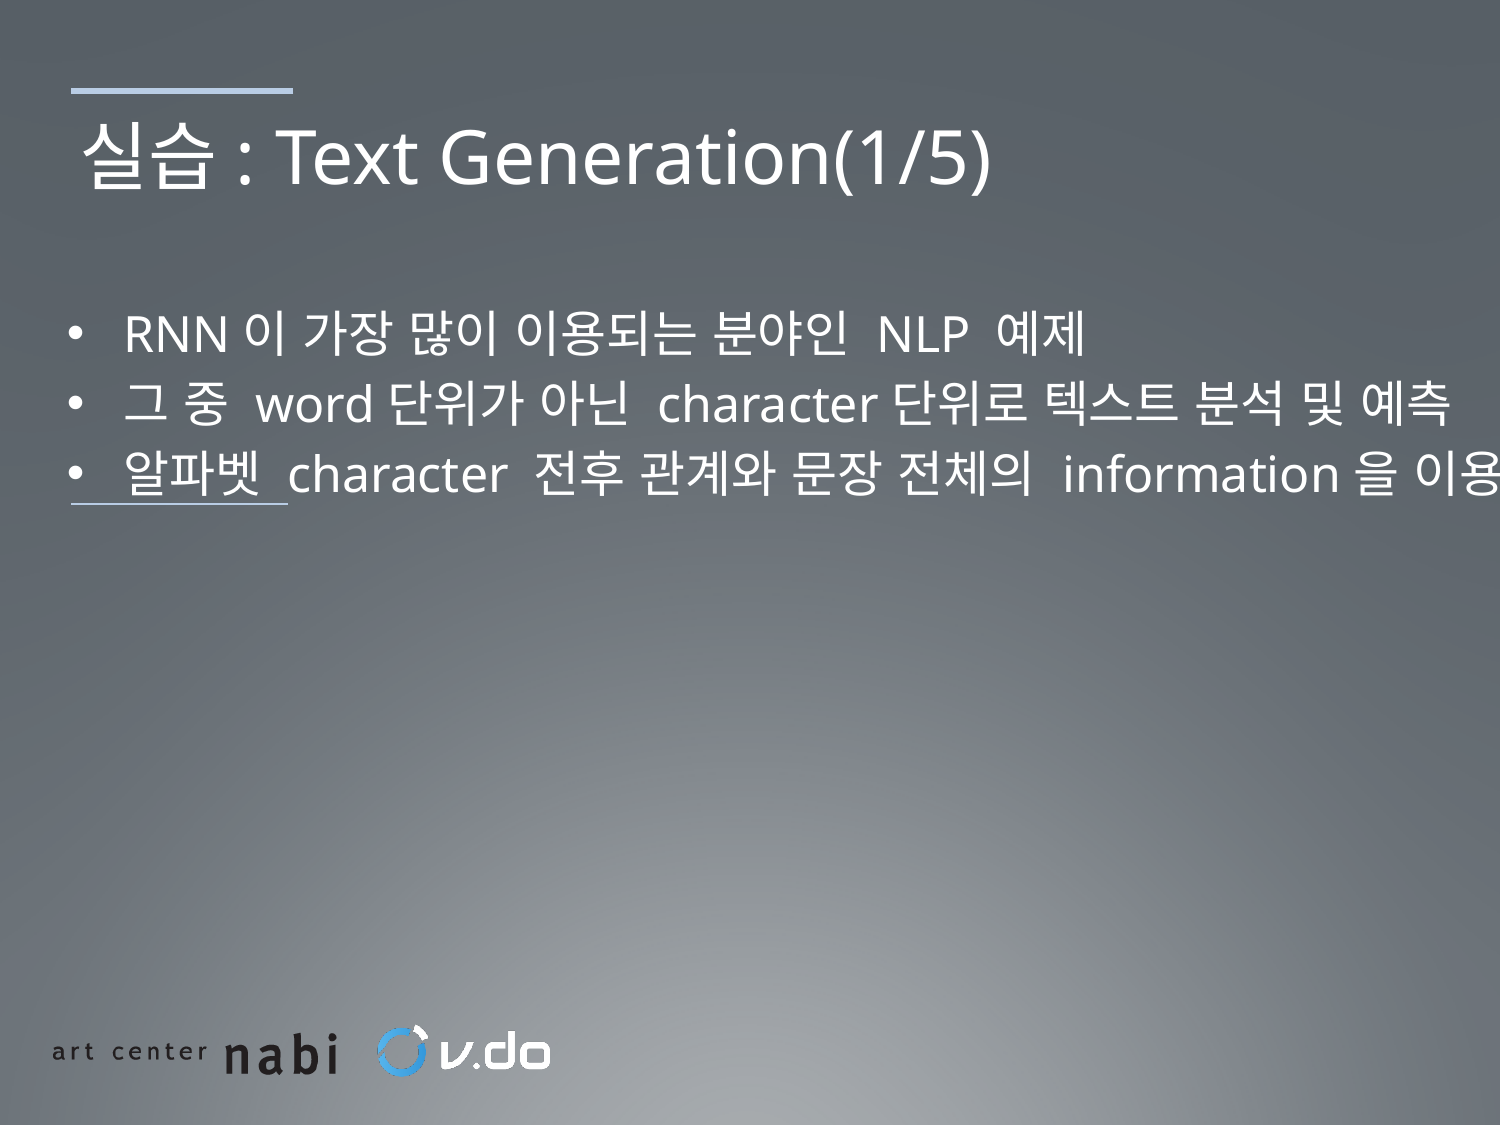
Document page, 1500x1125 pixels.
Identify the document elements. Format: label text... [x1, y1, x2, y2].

picture [359, 1008, 567, 1091]
text_box 실습: Text Generation(1/5) [64, 101, 1500, 228]
picture [0, 0, 1500, 1125]
text_box RNN이 가장 많이 이용되는 분야인 NLP 예제 그 중 word단위가 아닌 character단위로 텍스트 분석 및 예측 알파벳 character 전후 관계와 문장 전체의 information을 이용 [52, 294, 1500, 1114]
